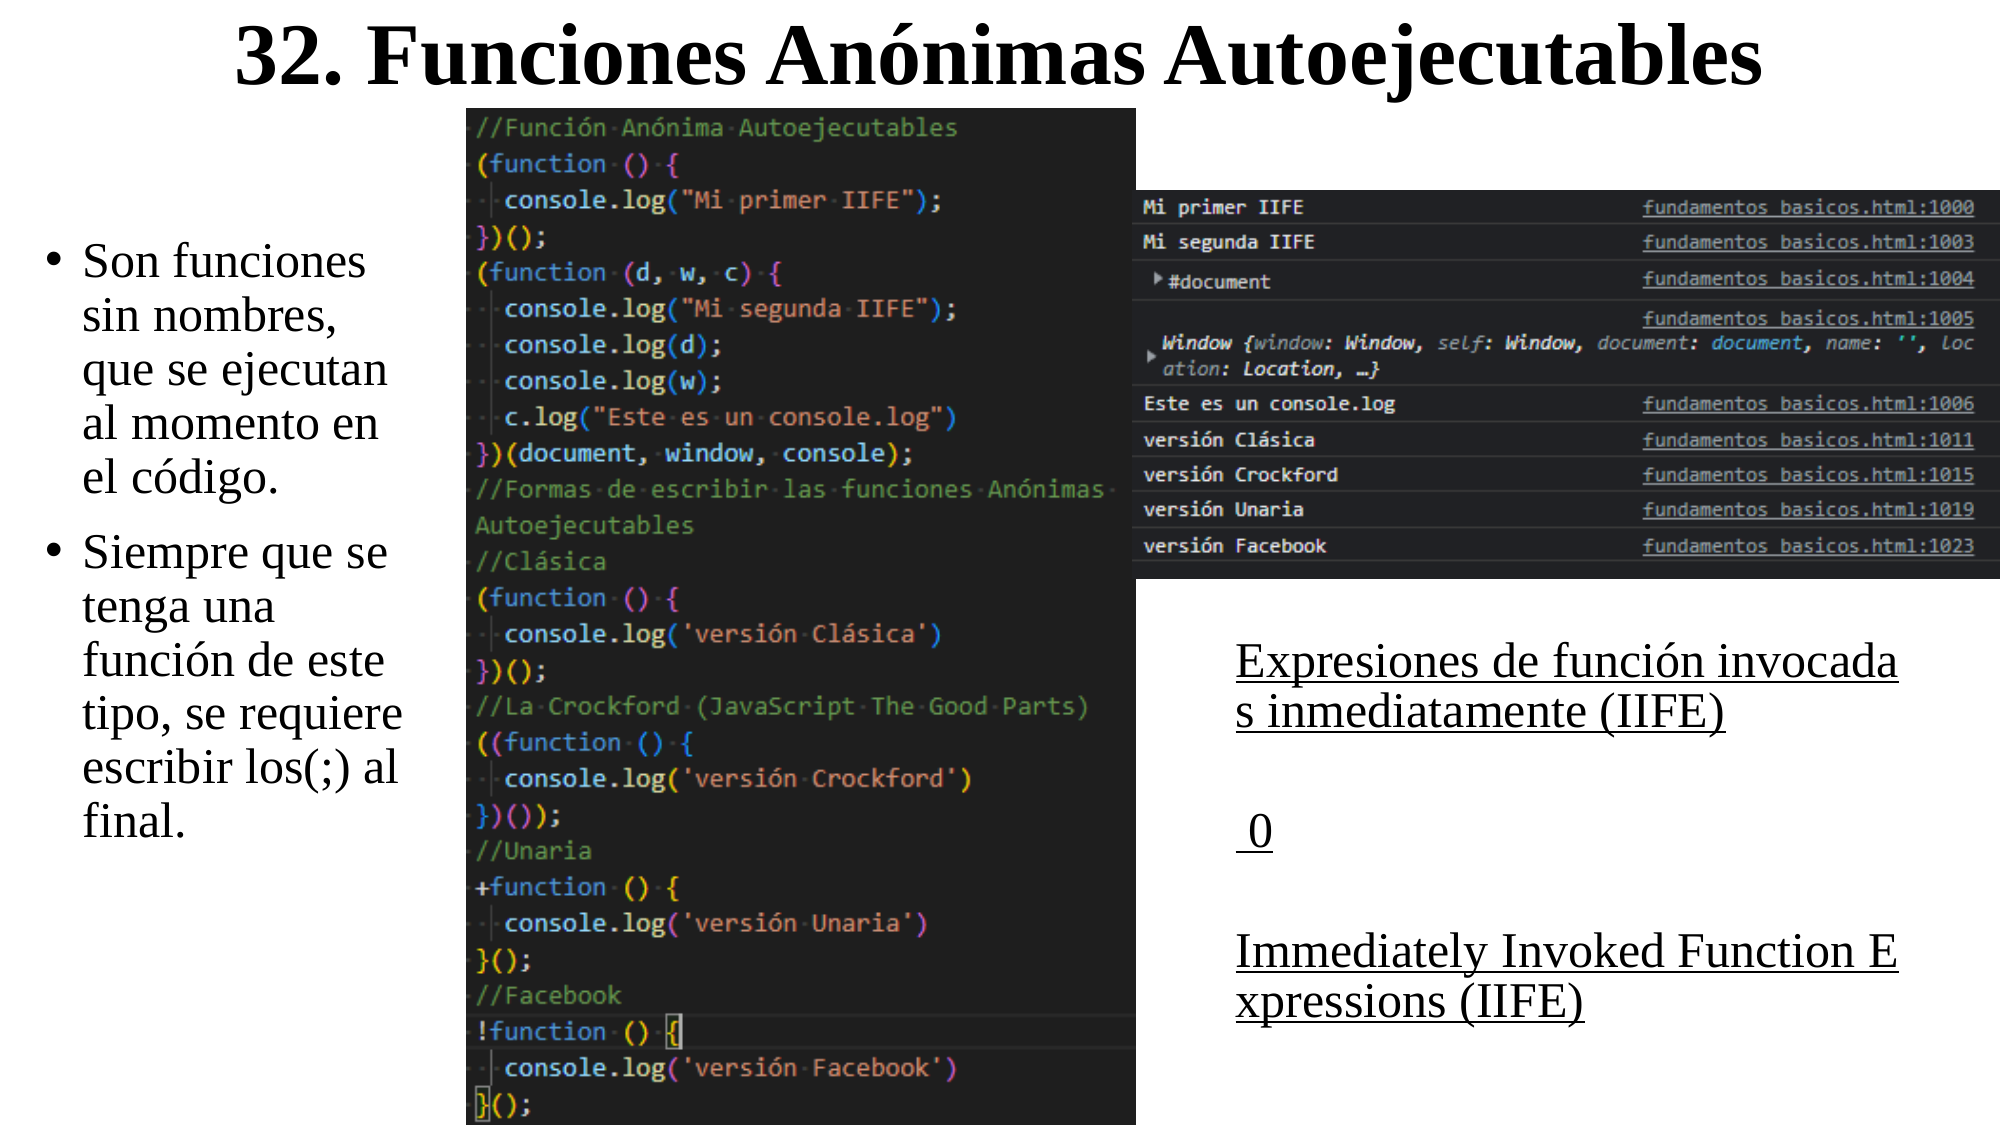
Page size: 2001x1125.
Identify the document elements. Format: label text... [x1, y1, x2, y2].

text_box Expresiones de función invocadas inmediatamente (IIFE) 0 Immediately Invoked Function Expressions (IIFE) [1220, 620, 1930, 1032]
picture [466, 108, 2000, 1125]
title 32. Funciones Anónimas Autoejecutables [137, 0, 1863, 218]
list Son funciones sin nombres, que se ejecutan al momento en el código. Siempre que se tenga una función de este tipo, se requiere escribir los(;) al final. [30, 226, 432, 1065]
